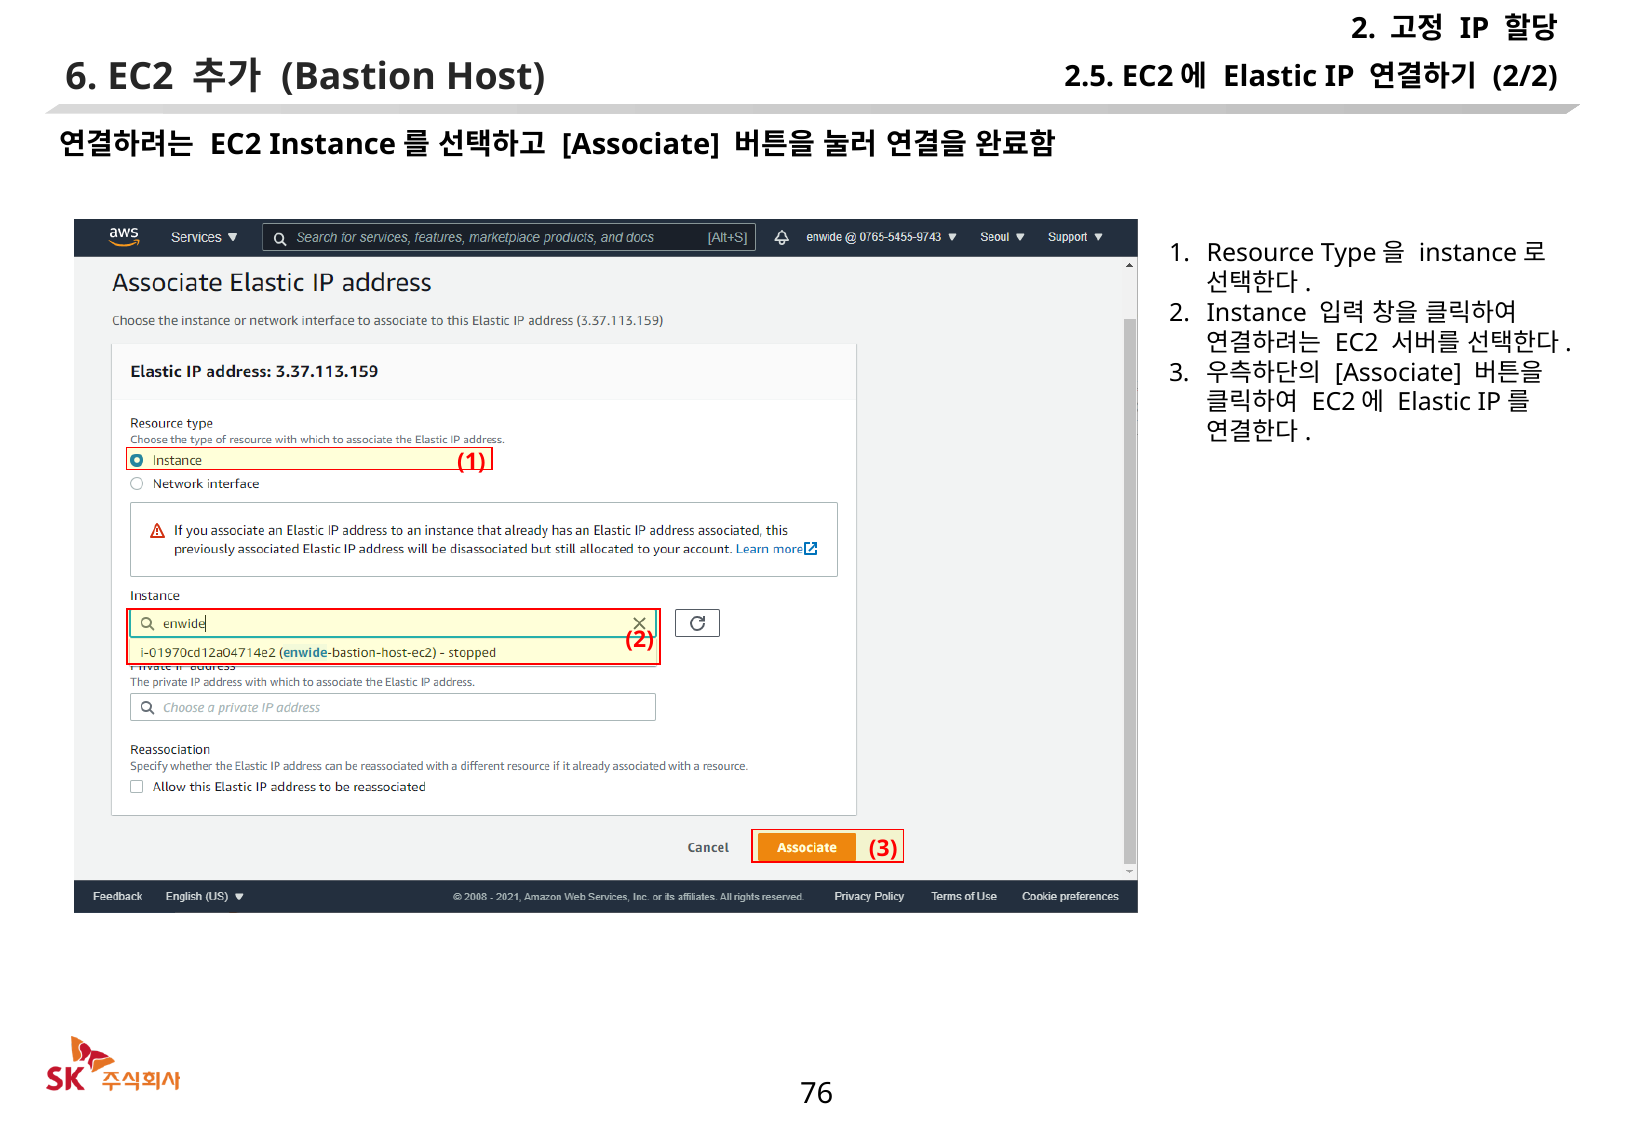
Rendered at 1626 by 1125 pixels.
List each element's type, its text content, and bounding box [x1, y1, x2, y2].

picture [46, 1036, 180, 1094]
text_box 6. EC2 추가 (Bastion Host) [50, 49, 562, 105]
list 2. 고정 IP 할당 2.5. EC2에 Elastic IP 연결하기 (2/2) [941, 0, 1569, 103]
text_box 연결하려는 EC2 Instance를 선택하고 [Associate] 버튼을 눌러 연결을 완료함 [44, 117, 1581, 247]
picture [73, 219, 1139, 913]
text_box Resource Type을 instance로 선택한다. Instance 입력 창을 클릭하여 연결하려는 EC2 서버를 선택한다. 우측하단의 [Associate] 버튼을 클릭하여 EC2에 Elastic IP를 연결한다. [1154, 228, 1597, 454]
